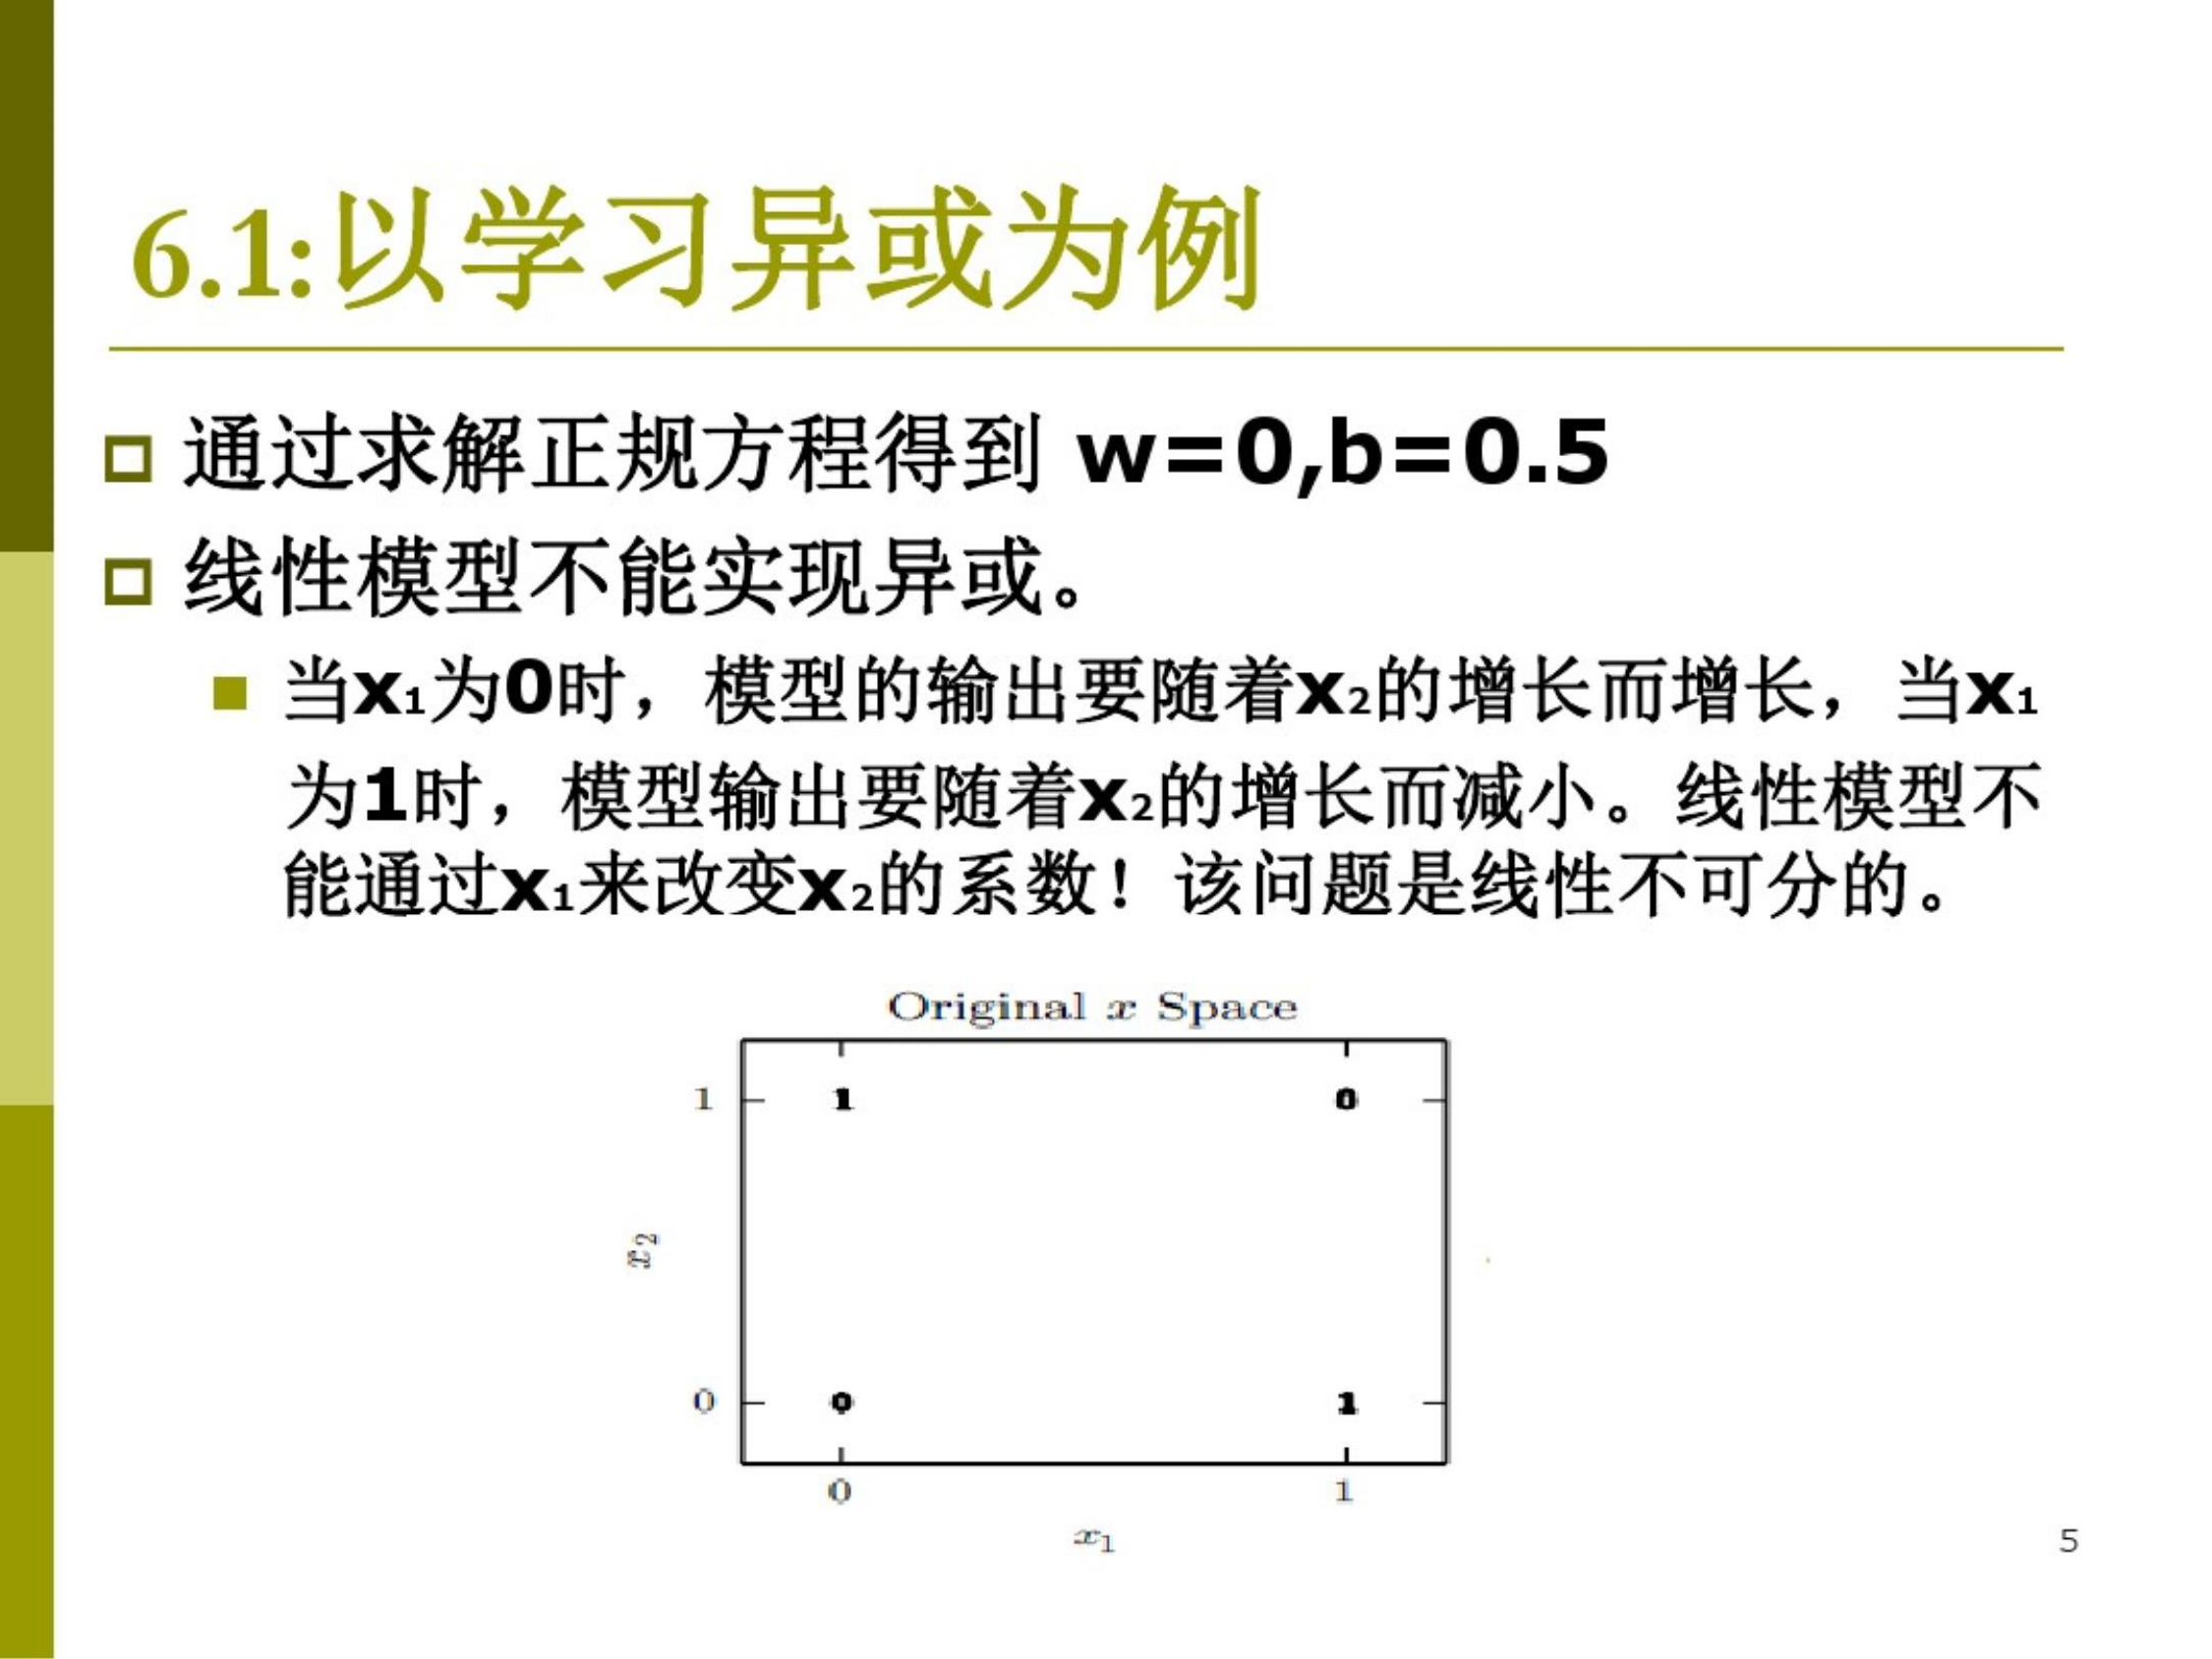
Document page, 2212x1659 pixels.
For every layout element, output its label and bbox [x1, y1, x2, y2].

text_box [0, 0, 2212, 1659]
